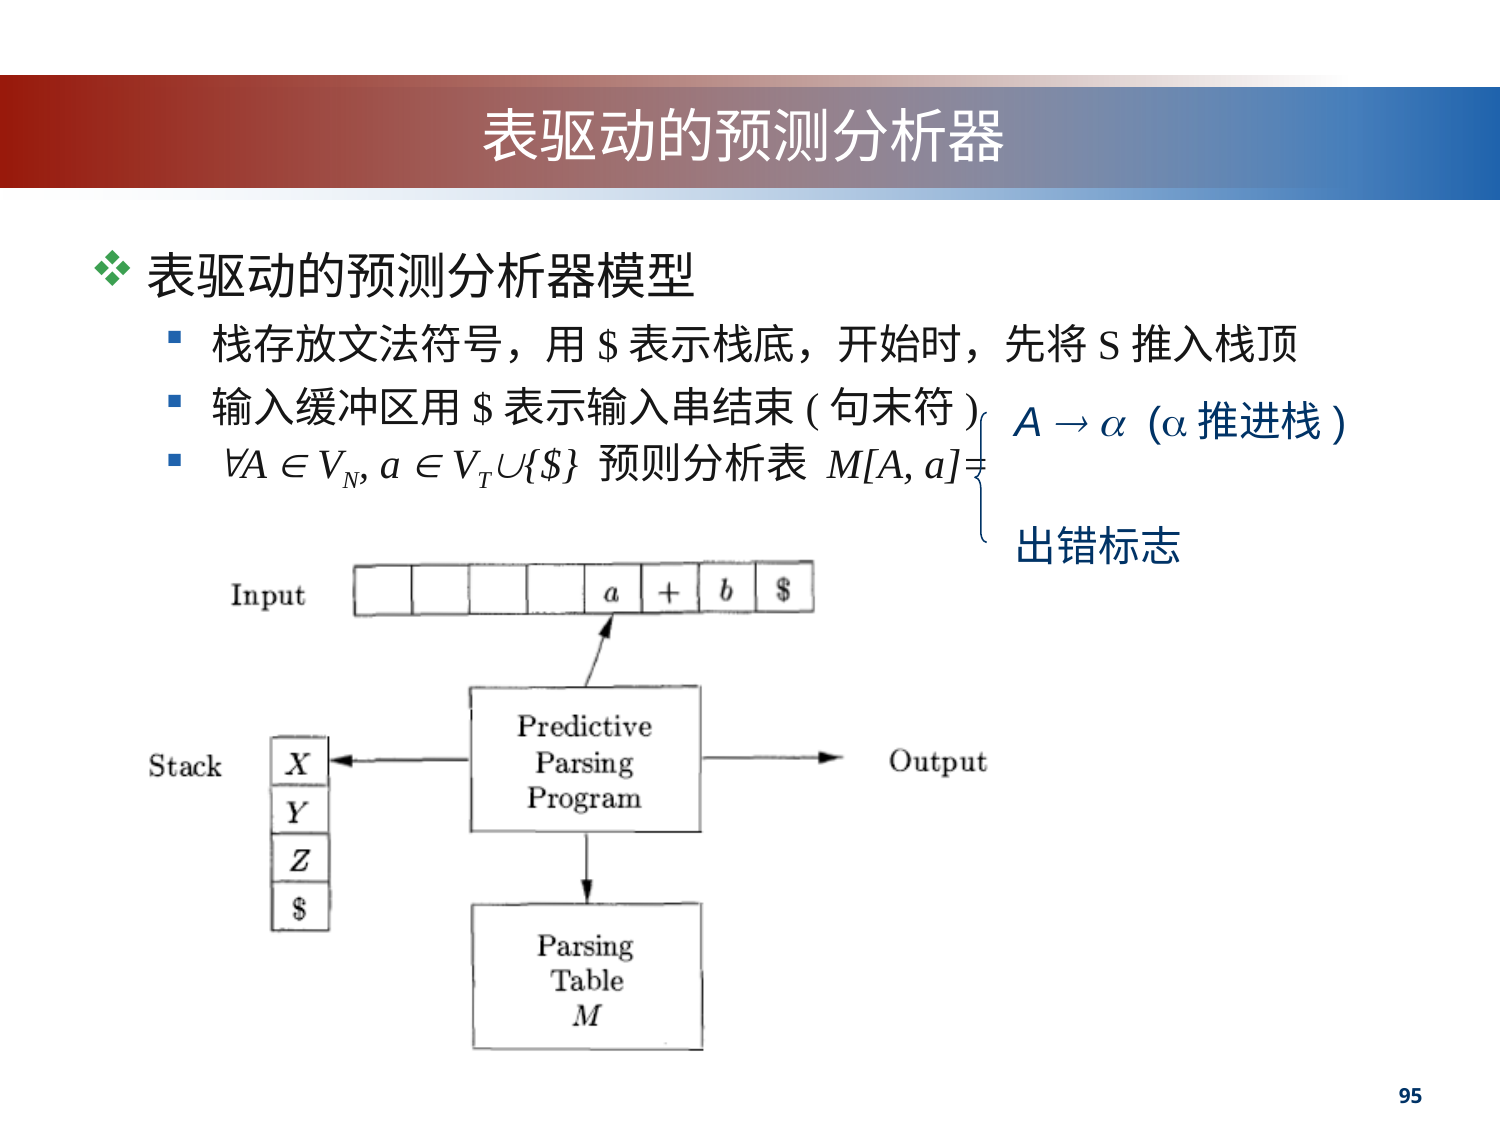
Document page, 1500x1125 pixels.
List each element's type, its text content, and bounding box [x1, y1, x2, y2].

slide_number 95 [1087, 1074, 1438, 1117]
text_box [974, 387, 1376, 579]
title 表驱动的预测分析器 [137, 87, 1351, 181]
list 表驱动的预测分析器模型 栈存放文法符号，用$表示栈底，开始时，先将S推入栈顶 输入缓冲区用$表示输入串结束(句末符) A  VN, a  VT{$} 预则分析表 M[A, a]= [74, 224, 1426, 538]
picture [124, 537, 1018, 1067]
